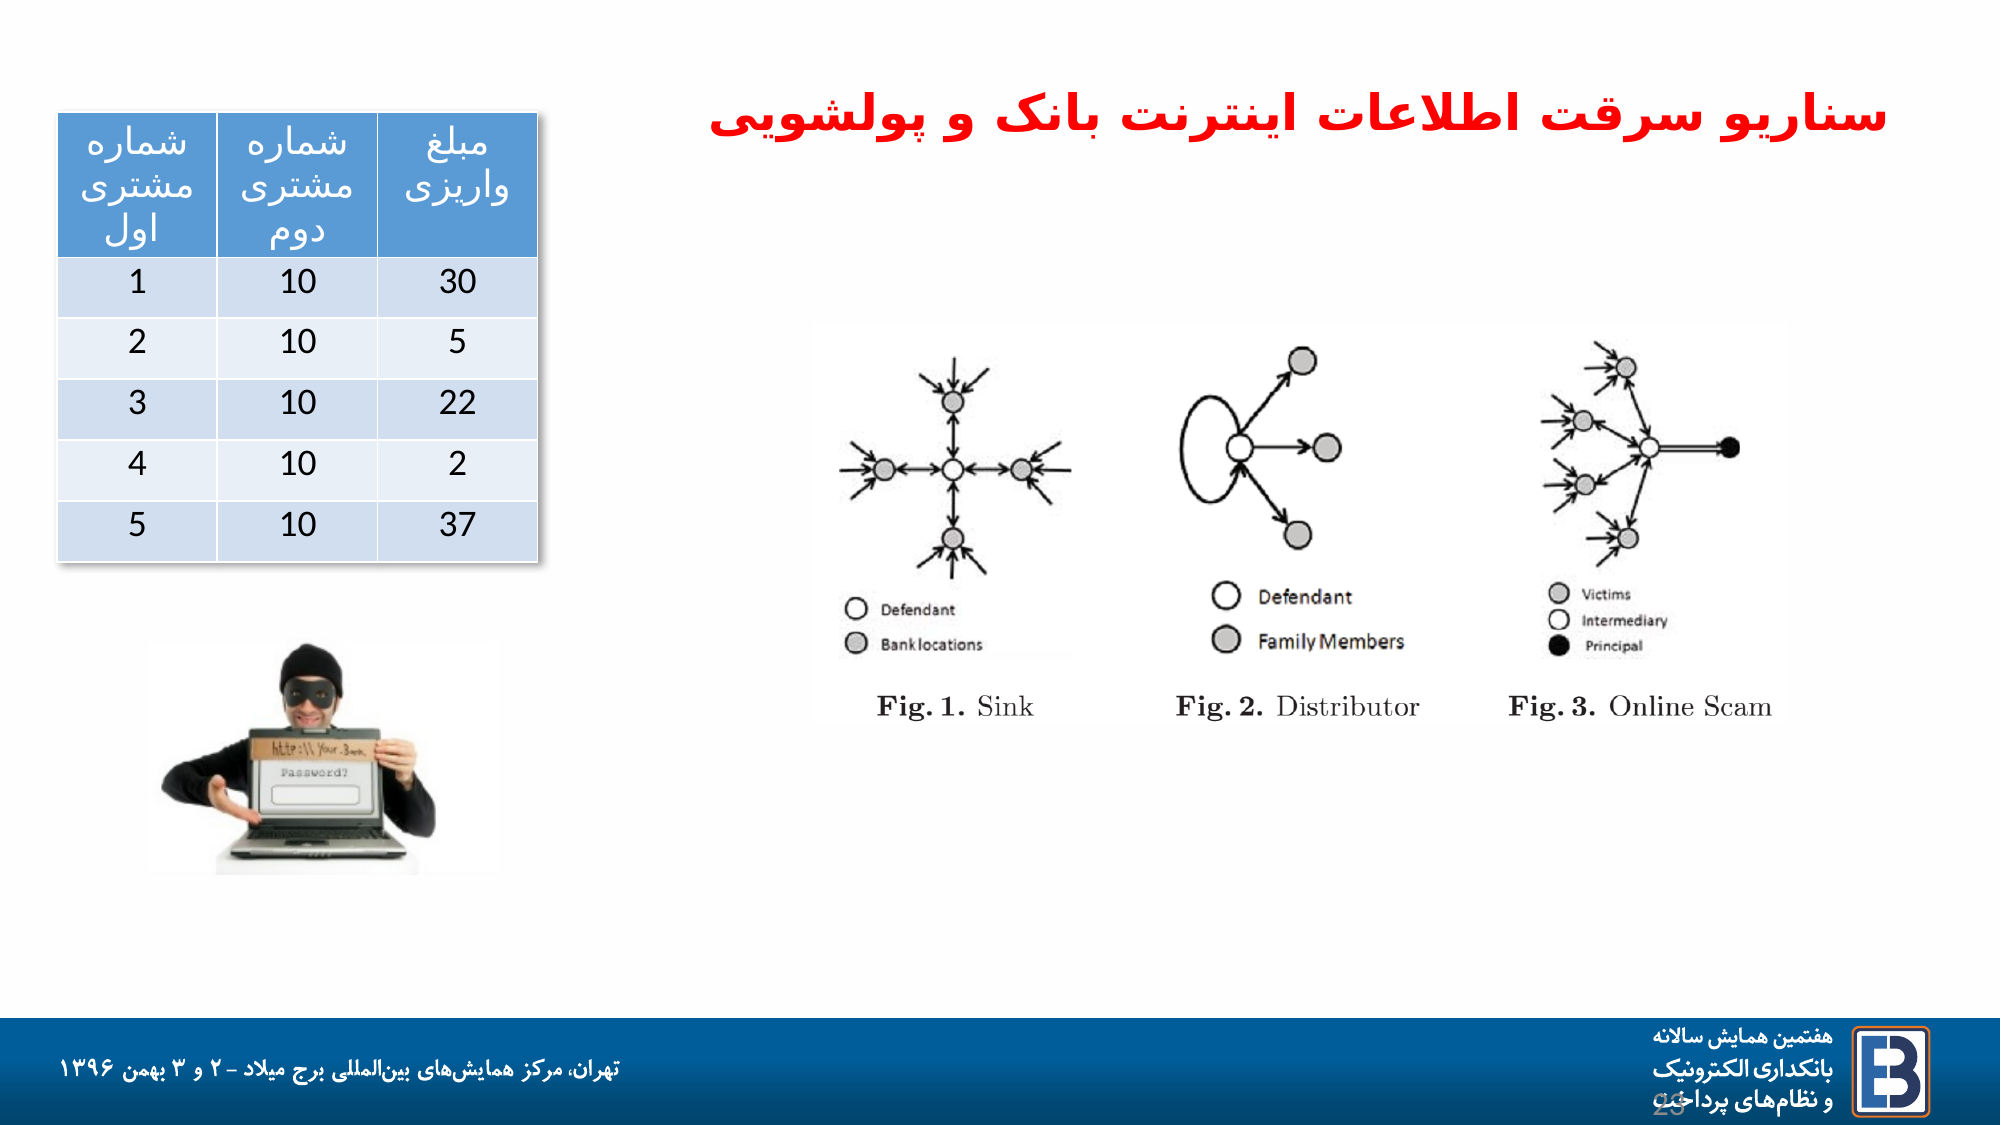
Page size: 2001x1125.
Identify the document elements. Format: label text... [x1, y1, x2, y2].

table_cell 10 [218, 258, 377, 317]
table_cell 1 [58, 258, 216, 317]
table_cell 4 [58, 441, 216, 500]
slide_number 23 [1637, 1071, 1730, 1125]
table_cell 10 [218, 380, 377, 439]
table_cell 5 [58, 502, 216, 561]
table_header شماره مشتری اول [58, 113, 216, 257]
table_cell 22 [378, 380, 537, 439]
table_cell 37 [378, 502, 537, 561]
table_cell 5 [378, 319, 537, 378]
table_cell 2 [58, 319, 216, 378]
picture [144, 638, 499, 875]
table_cell 10 [218, 441, 377, 500]
table_cell 3 [58, 380, 216, 439]
table_header شماره مشتری دوم [218, 166, 377, 257]
text_box سناریو سرقت اطلاعات اینترنت بانک و پولشویی [78, 76, 1906, 166]
picture [812, 322, 1788, 724]
table_header مبلغ واریزی [378, 166, 537, 257]
table_cell 30 [378, 258, 537, 317]
table_cell 10 [218, 502, 377, 561]
table_cell 10 [218, 319, 377, 378]
table_cell 2 [378, 441, 537, 500]
